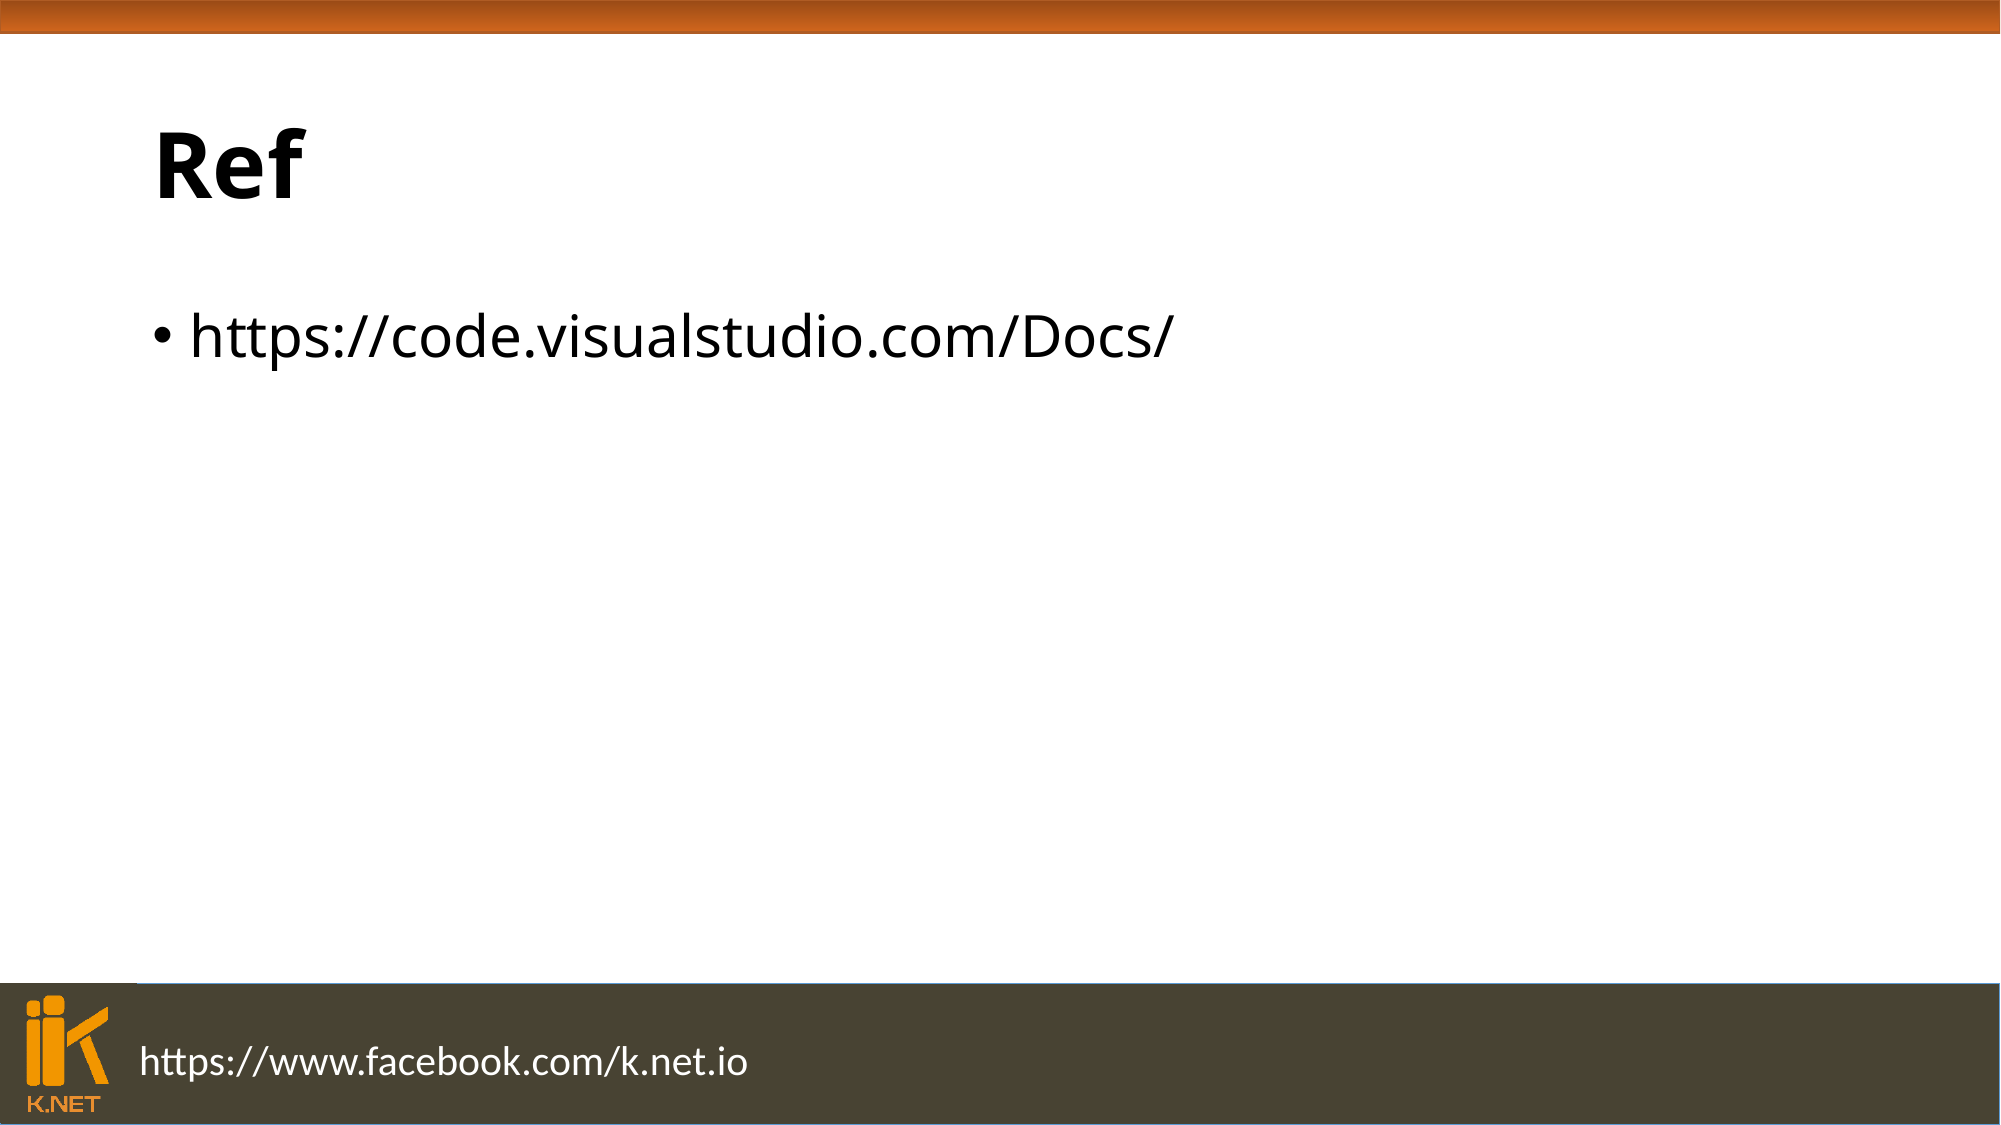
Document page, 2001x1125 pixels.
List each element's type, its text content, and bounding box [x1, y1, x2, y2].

list https://code.visualstudio.com/Docs/ [137, 299, 1863, 1014]
title Ref [137, 59, 1863, 278]
picture [0, 983, 137, 1123]
